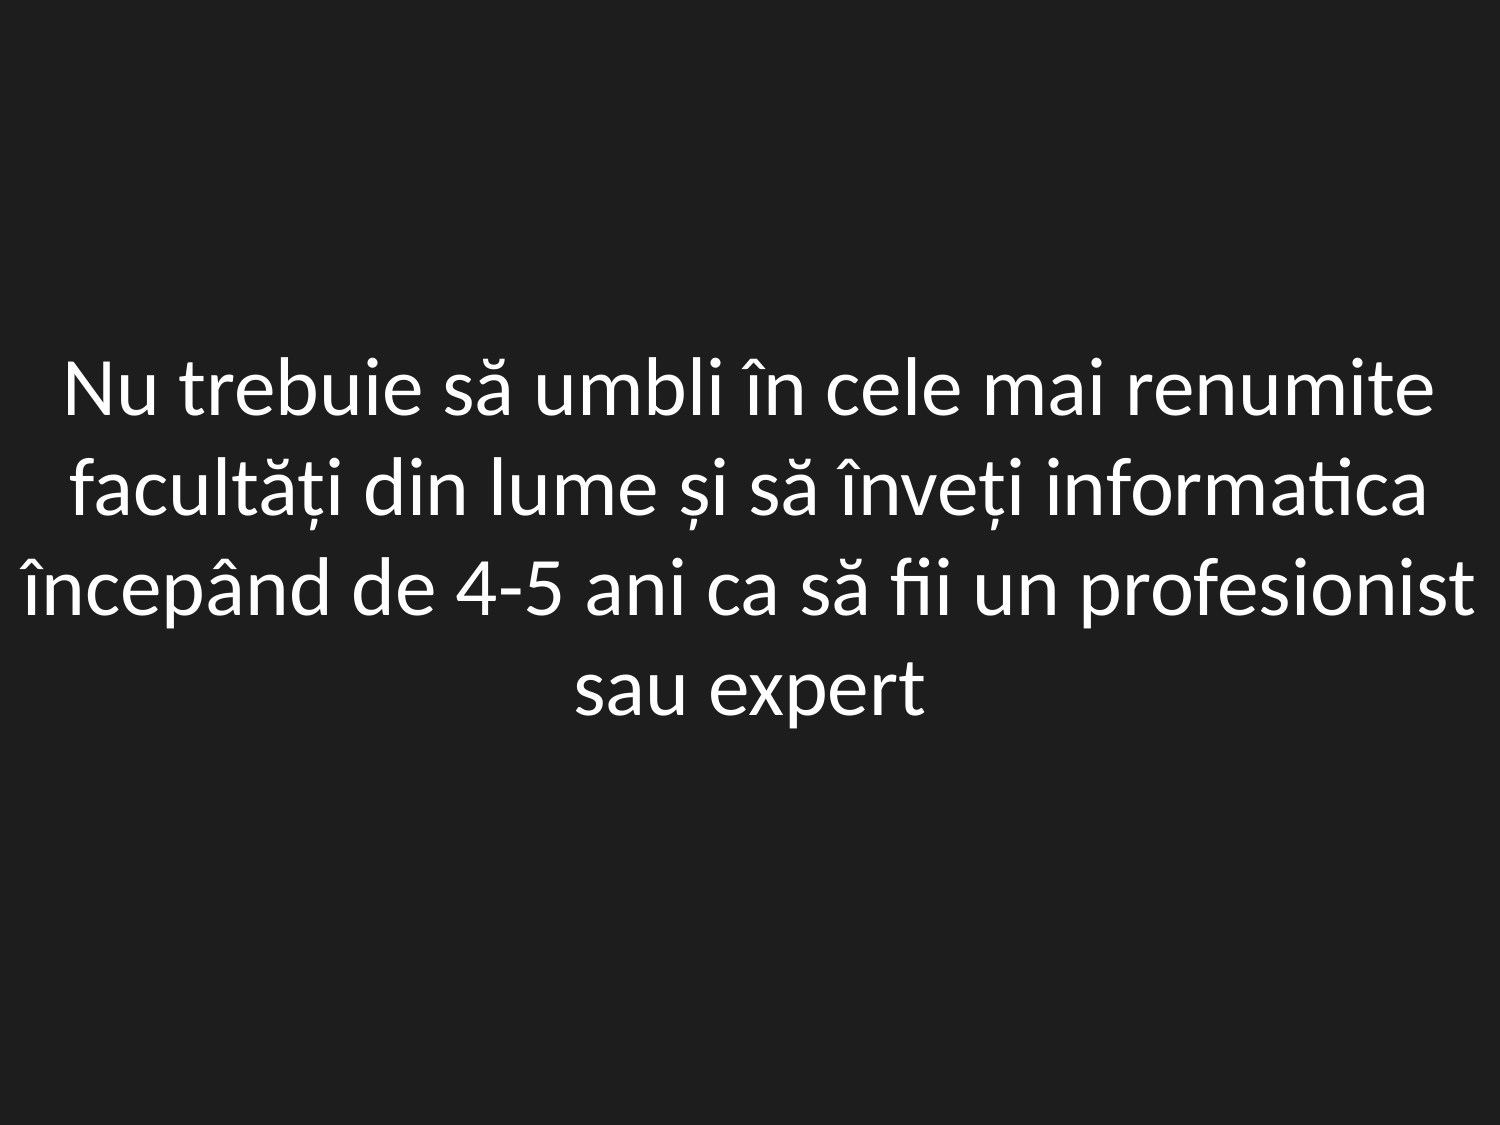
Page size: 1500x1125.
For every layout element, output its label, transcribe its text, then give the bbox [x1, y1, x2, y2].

text_box Nu trebuie să umbli în cele mai renumite facultăți din lume și să înveți informatica începând de 4-5 ani ca să fii un profesionist sau expert [0, 324, 1500, 740]
